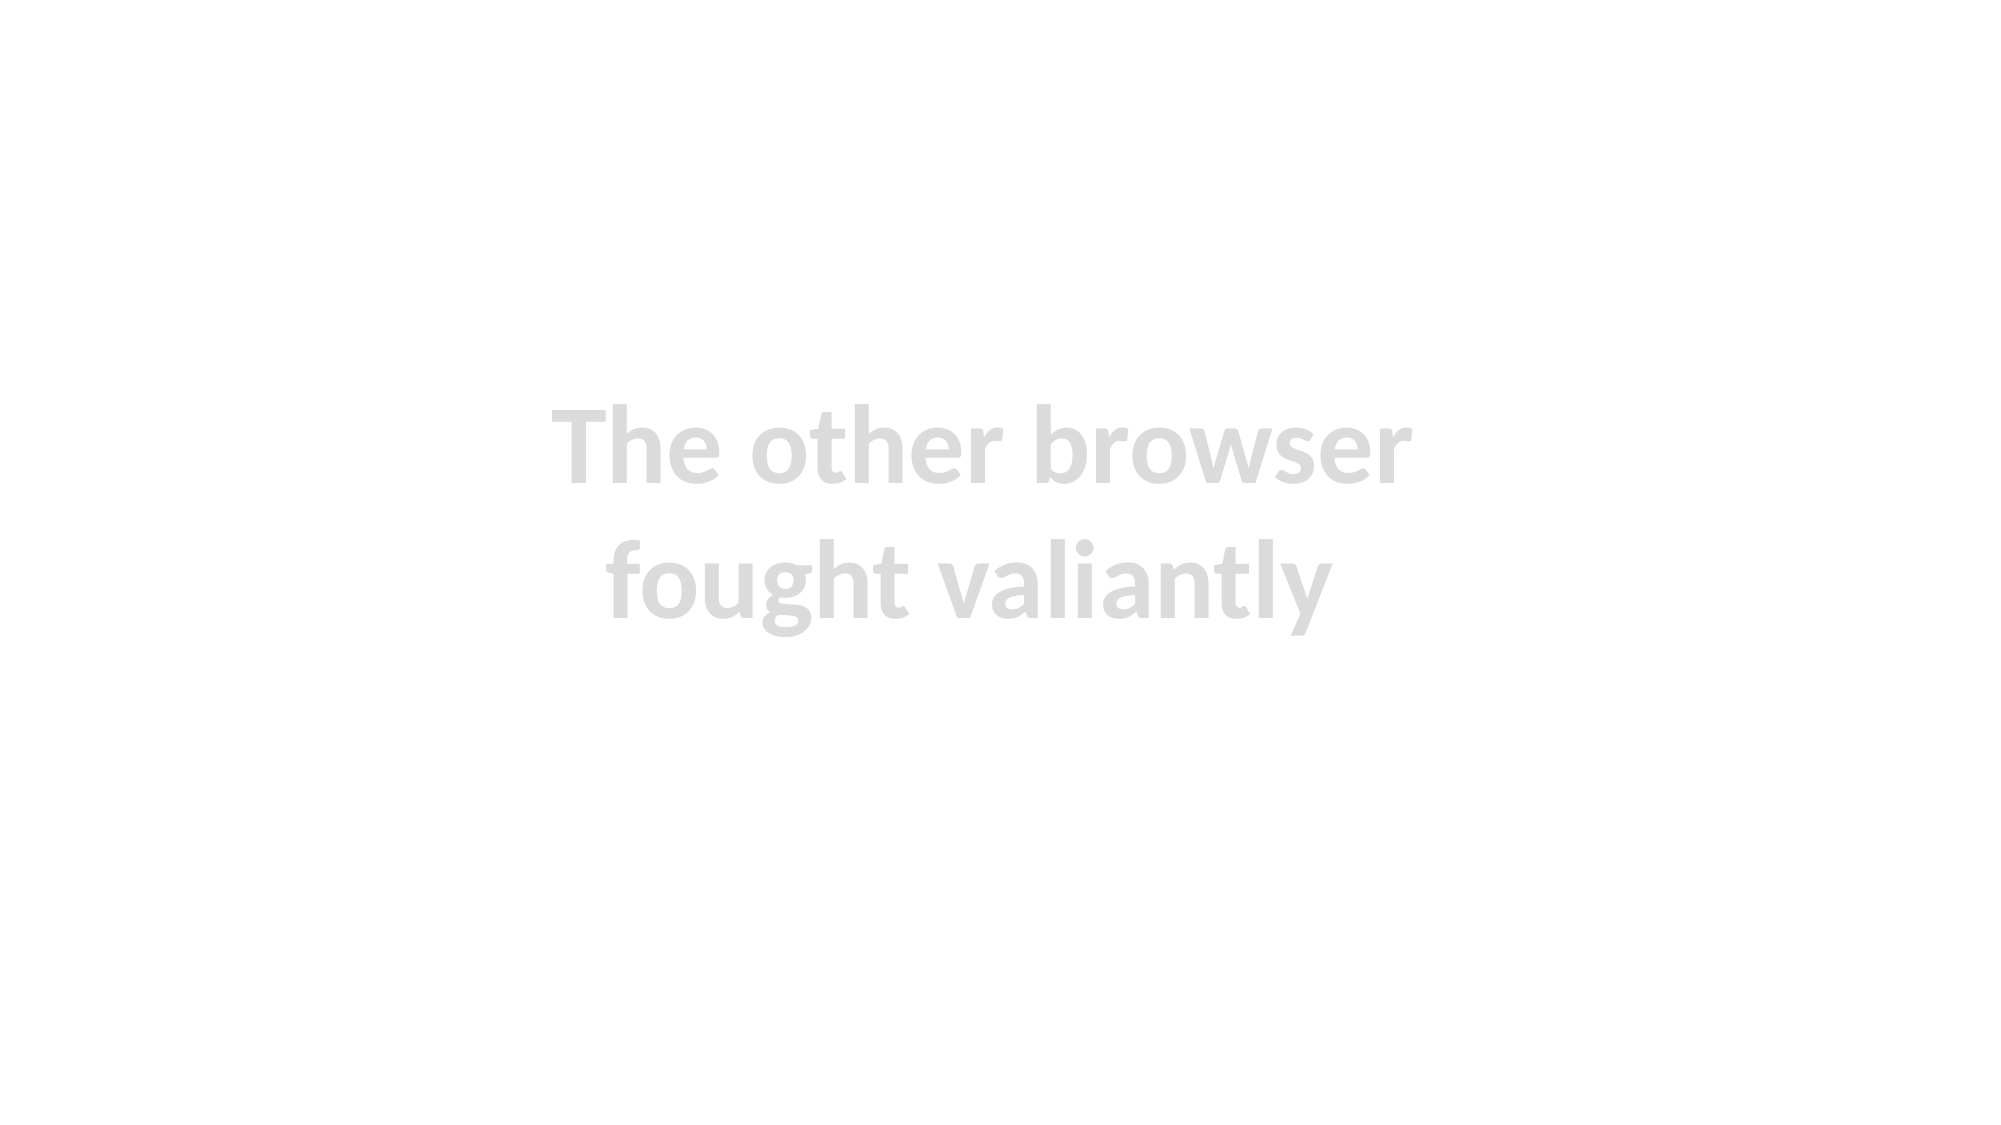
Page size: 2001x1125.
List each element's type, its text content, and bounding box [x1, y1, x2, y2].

text_box The other browser fought valiantly [463, 363, 1503, 649]
